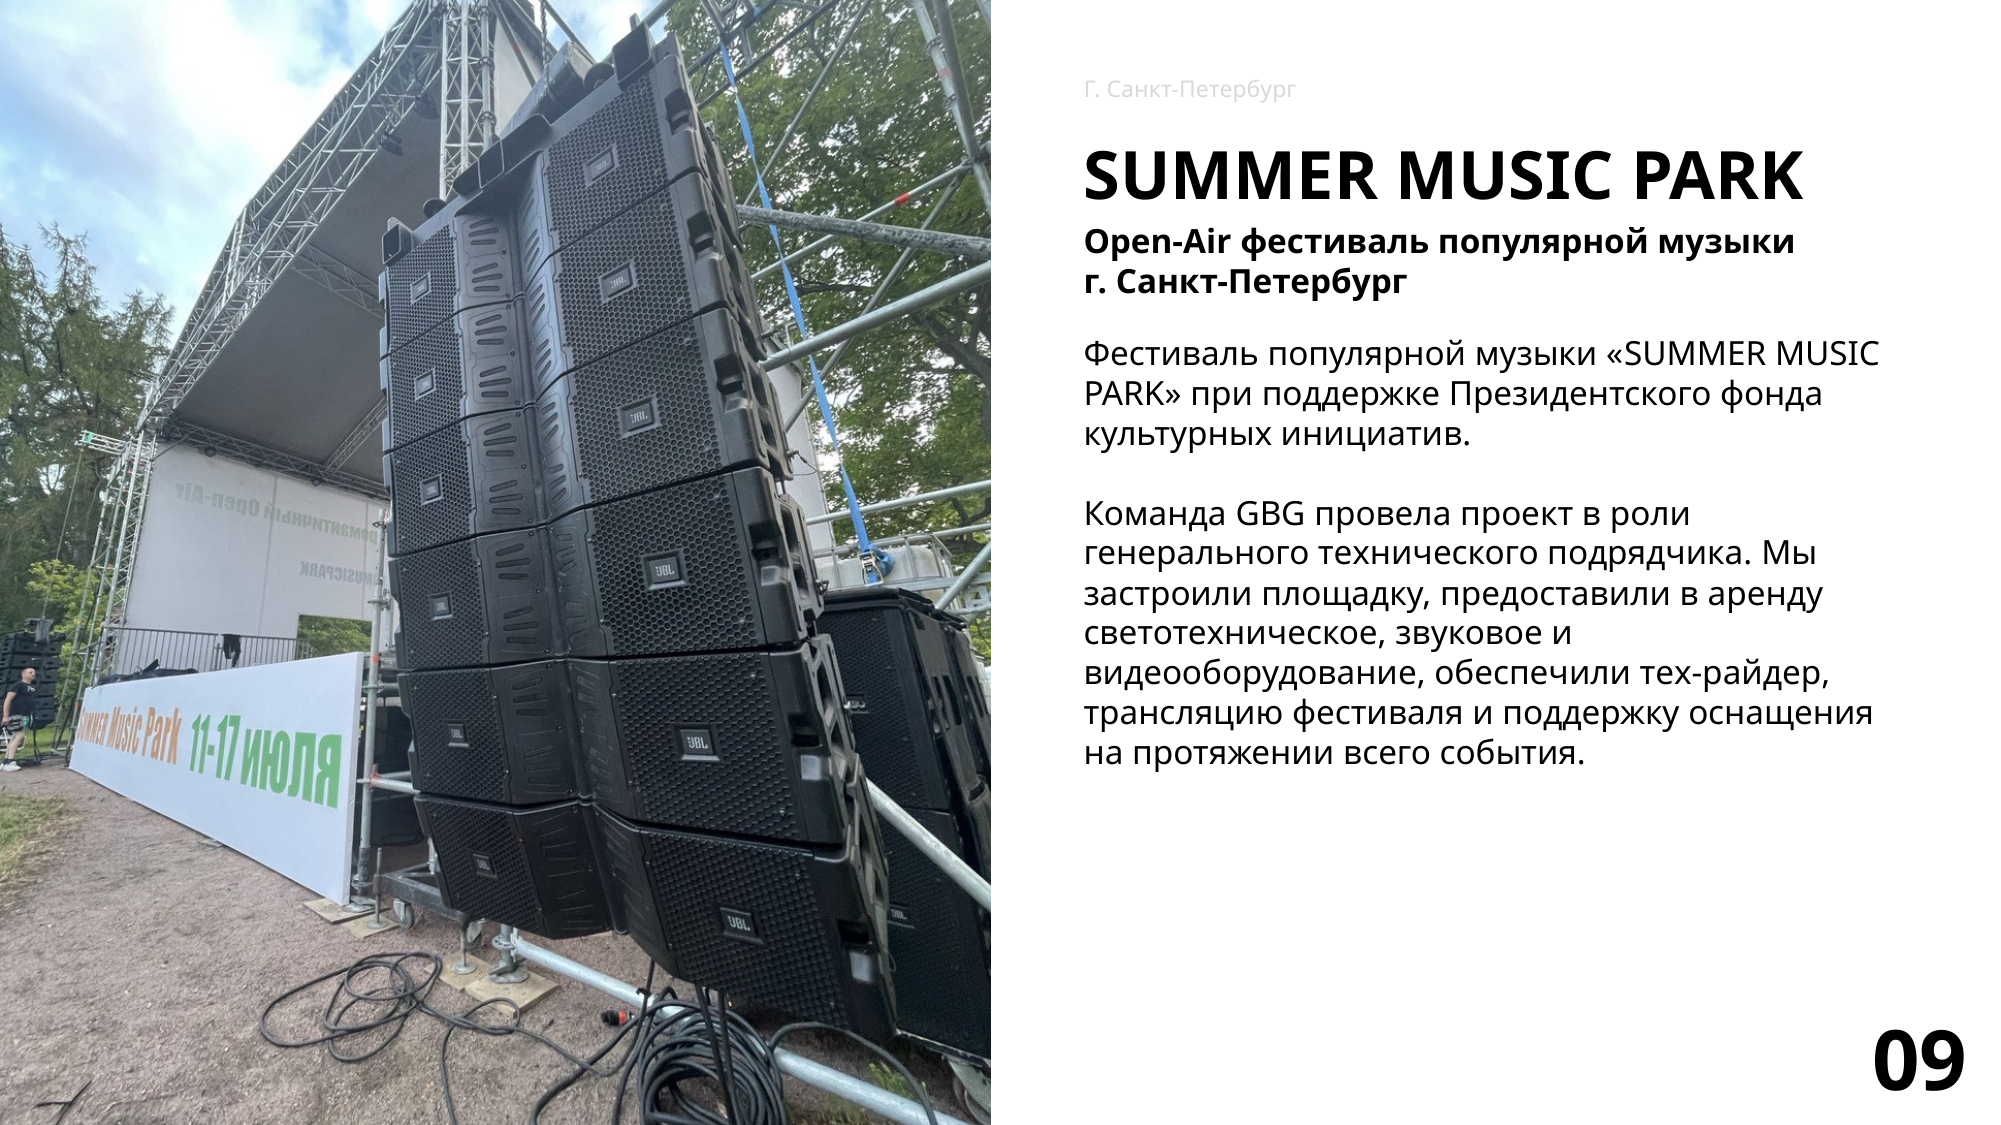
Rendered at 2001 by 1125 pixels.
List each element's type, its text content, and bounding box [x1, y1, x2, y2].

text_box 05 [1782, 975, 1957, 1090]
text_box Open-Air фестиваль популярной музыки г. Санкт-Петербург [1068, 213, 1930, 308]
picture [0, 0, 991, 1125]
text_box Г. Санкт-Петербург [1068, 66, 1840, 110]
text_box SUMMER MUSIC PARK [1068, 125, 2000, 220]
text_box Фестиваль популярной музыки «SUMMER MUSIC PARK» при поддержке Президентского фонда культурных инициатив. Команда GBG провела проект в роли генерального технического подрядчика. Мы застроили площадку, предоставили в аренду светотехническое, звуковое и видеооборудование, обеспечили тех-райдер, трансляцию фестиваля и поддержку оснащения на протяжении всего события. [1068, 324, 1930, 779]
text_box 09 [1807, 999, 1982, 1115]
